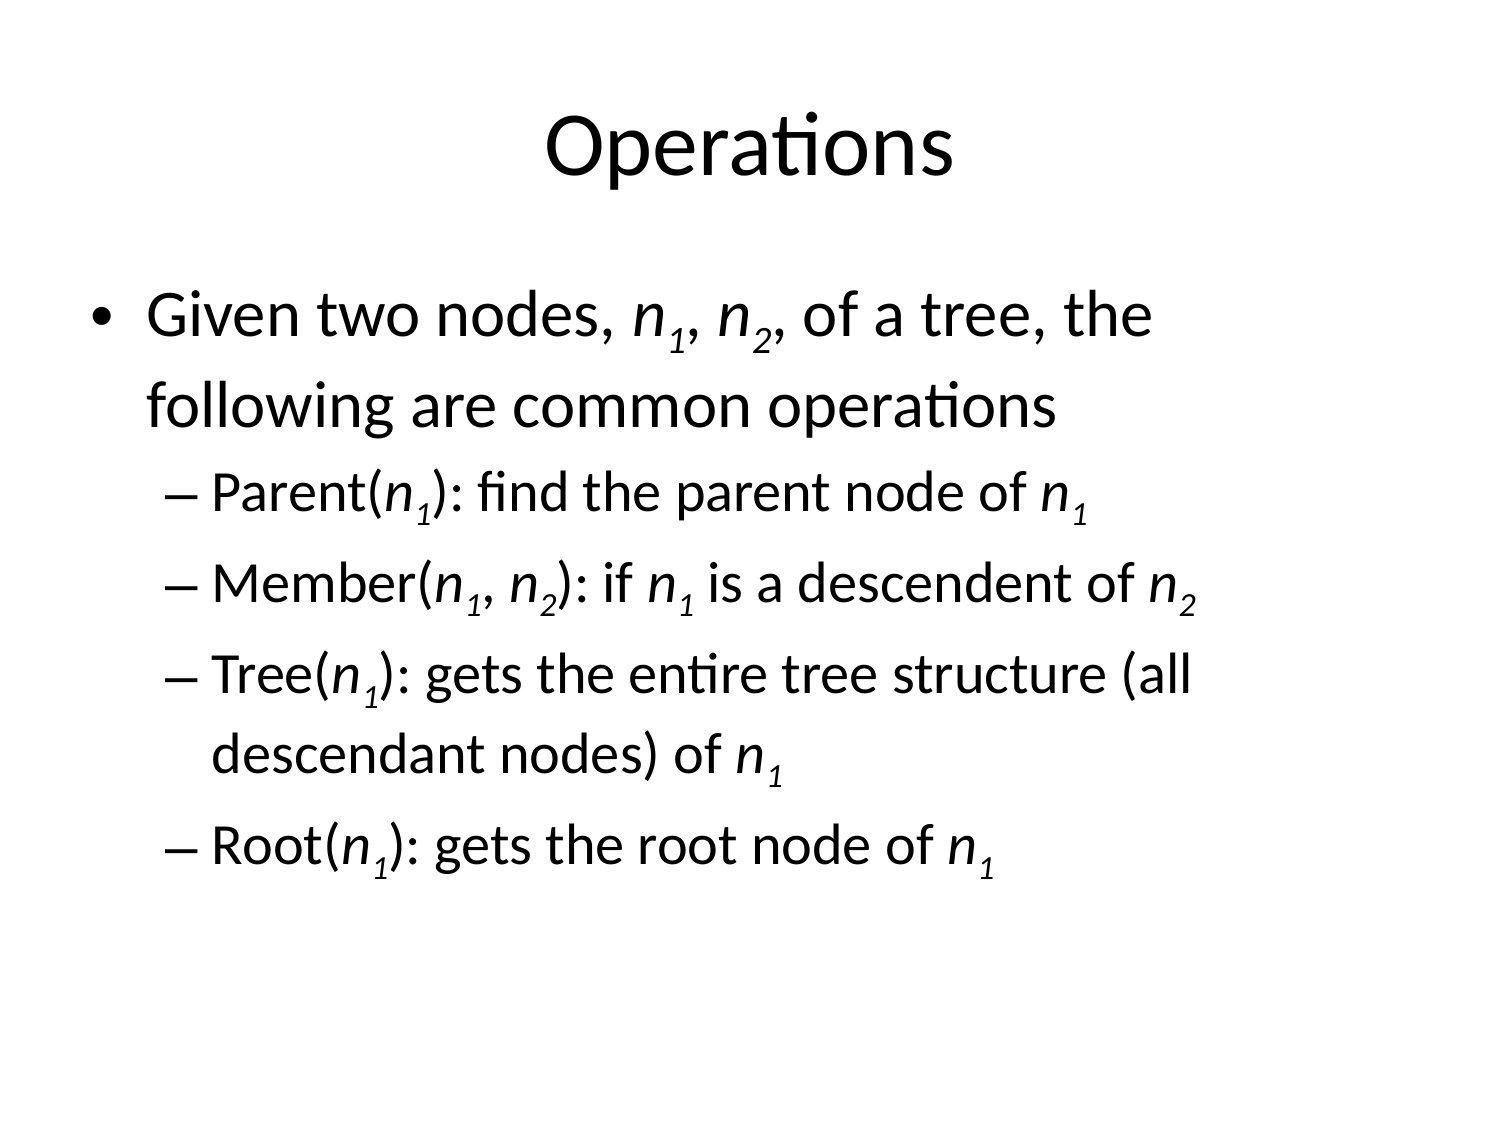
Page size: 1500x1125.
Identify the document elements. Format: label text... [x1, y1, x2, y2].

title Operations [75, 45, 1425, 233]
list Given two nodes, n1, n2, of a tree, the following are common operations Parent(n1): find the parent node of n1 Member(n1, n2): if n1 is a descendent of n2 Tree(n1): gets the entire tree structure (all descendant nodes) of n1 Root(n1): gets the root node of n1 [75, 262, 1425, 1005]
